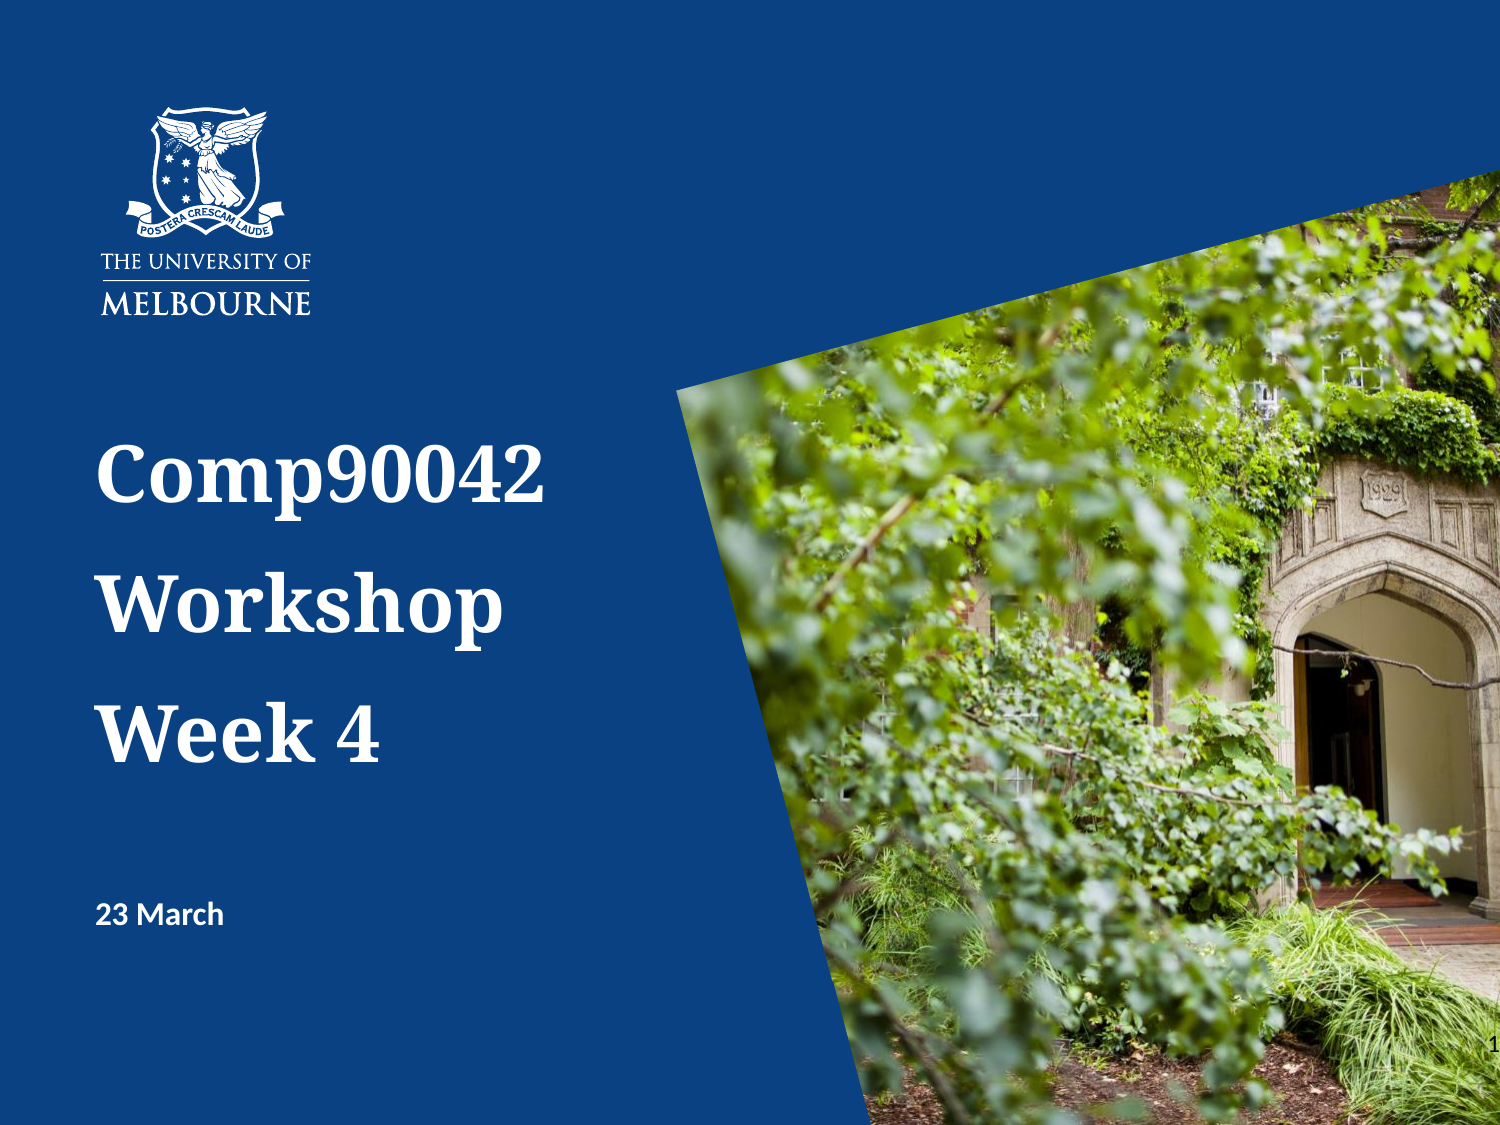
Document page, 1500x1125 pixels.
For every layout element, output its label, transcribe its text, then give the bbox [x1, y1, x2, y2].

picture [676, 169, 1500, 1125]
list 23 March [79, 885, 668, 1001]
subtitle Comp90042 Workshop Week 4 [79, 408, 668, 781]
